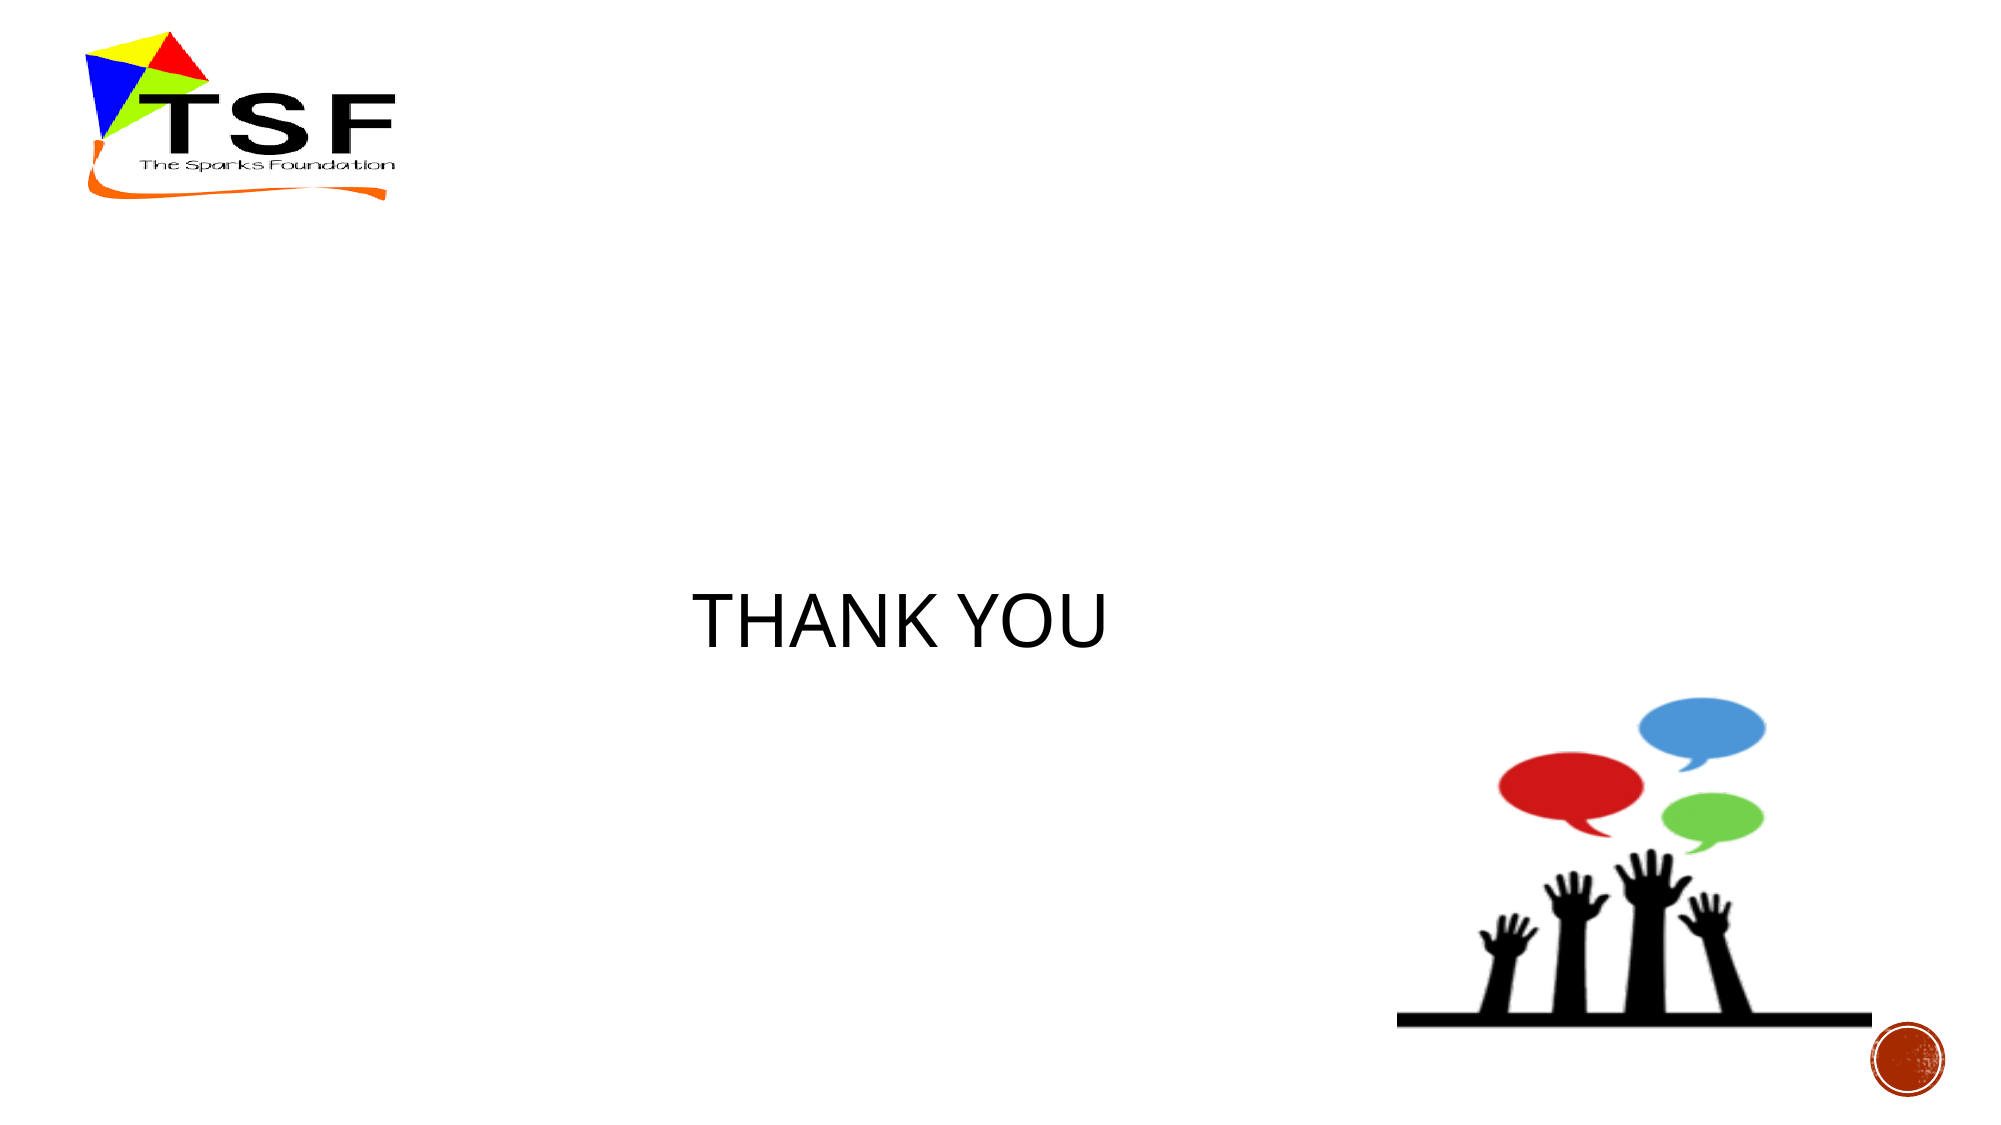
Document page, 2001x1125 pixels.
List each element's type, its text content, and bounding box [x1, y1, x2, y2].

title Thank you [677, 562, 1131, 684]
picture [78, 20, 400, 212]
picture [1397, 680, 1872, 1068]
